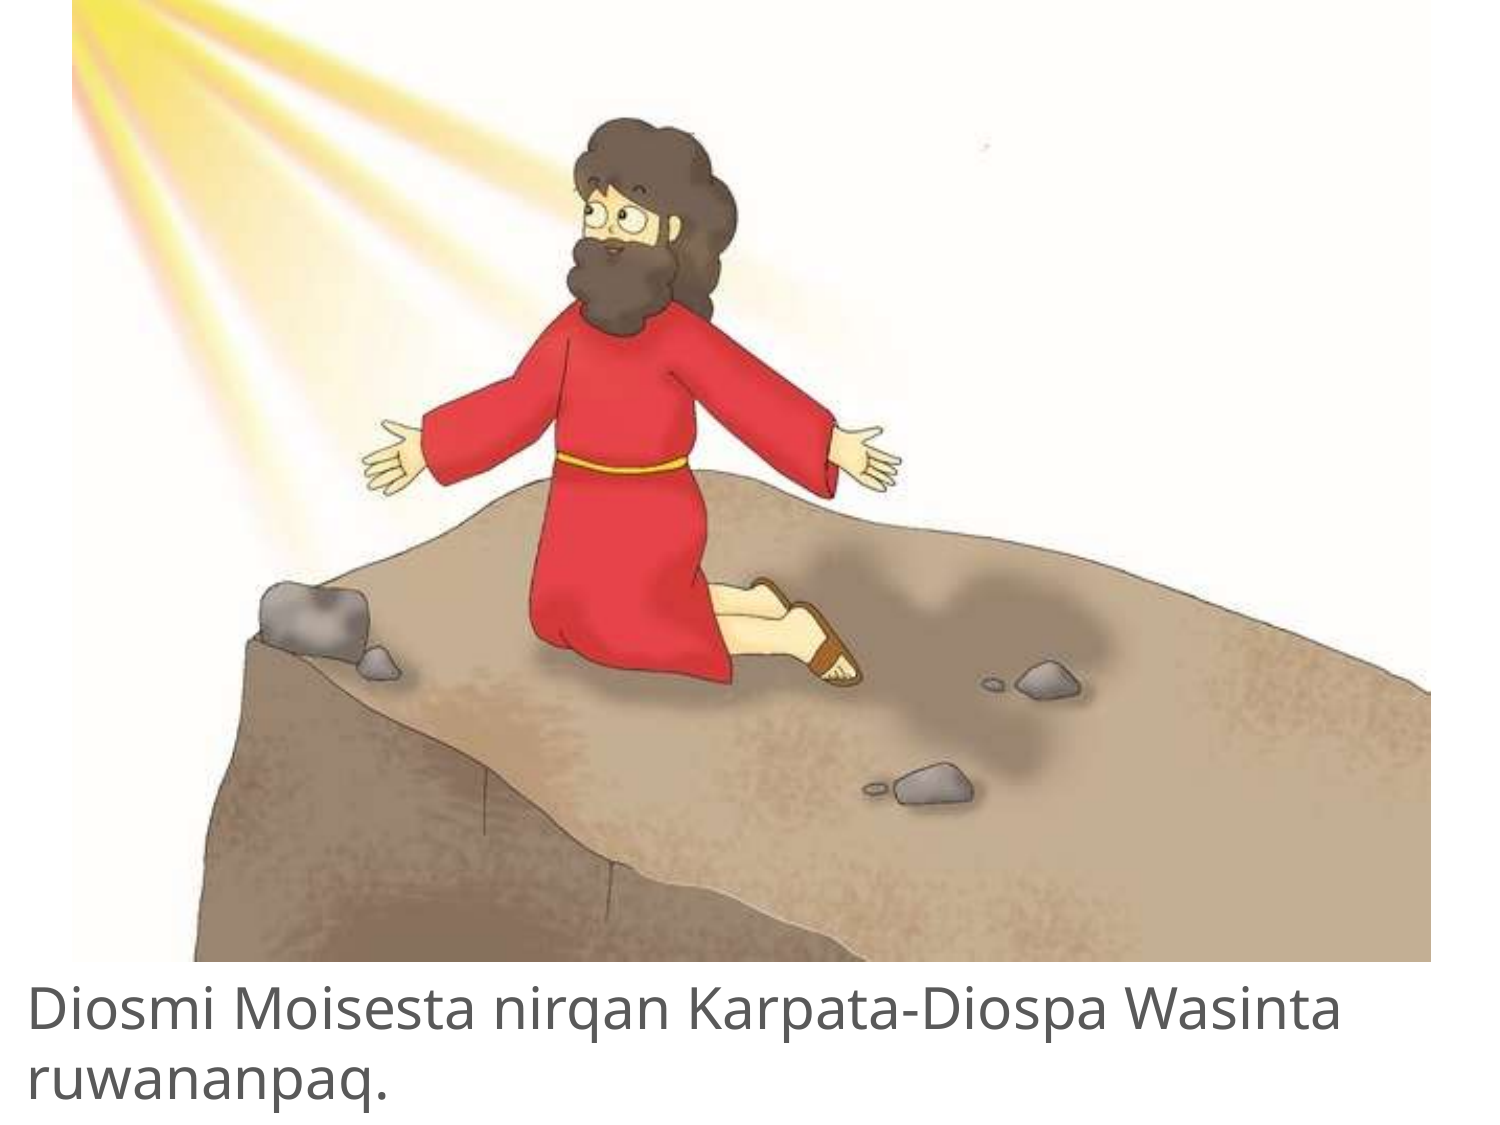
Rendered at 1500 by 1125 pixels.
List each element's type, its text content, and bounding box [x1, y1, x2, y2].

text_box Diosmi Moisesta nirqan Karpata-Diospa Wasinta ruwananpaq. [11, 964, 1483, 1119]
picture [72, 0, 1431, 963]
